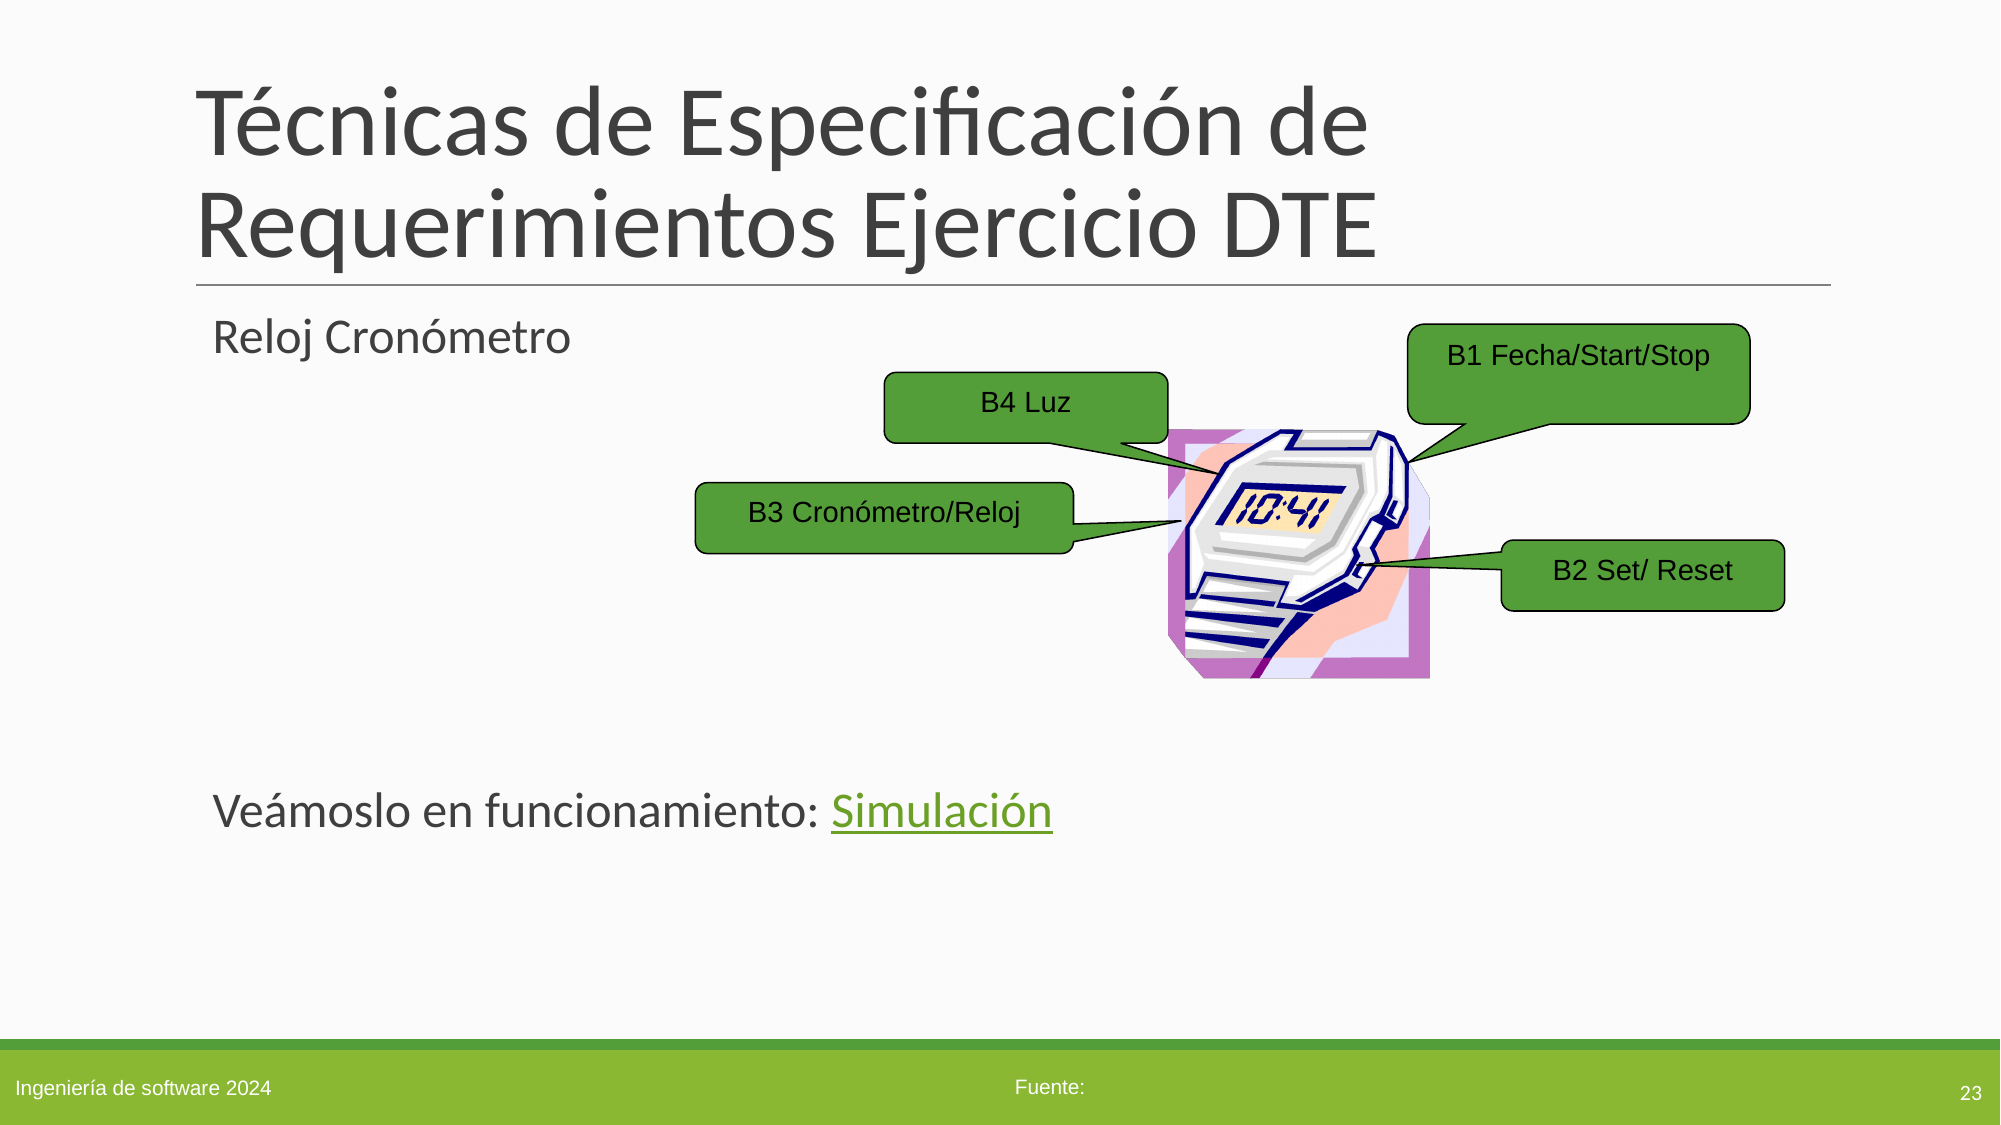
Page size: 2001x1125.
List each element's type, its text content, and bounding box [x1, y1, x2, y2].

slide_number 23 [1784, 1061, 2000, 1122]
text_box B1 Fecha/Start/Stop [1407, 324, 1751, 455]
list Reloj Cronómetro Veámoslo en funcionamiento: Simulación [137, 302, 1919, 1012]
picture [1167, 423, 1435, 684]
text_box B4 Luz [884, 372, 1168, 464]
text_box B2 Set/ Reset [1439, 540, 1785, 611]
title Técnicas de Especificación de Requerimientos Ejercicio DTE [180, 47, 1830, 285]
text_box B3 Cronómetro/Reloj [695, 482, 1162, 554]
